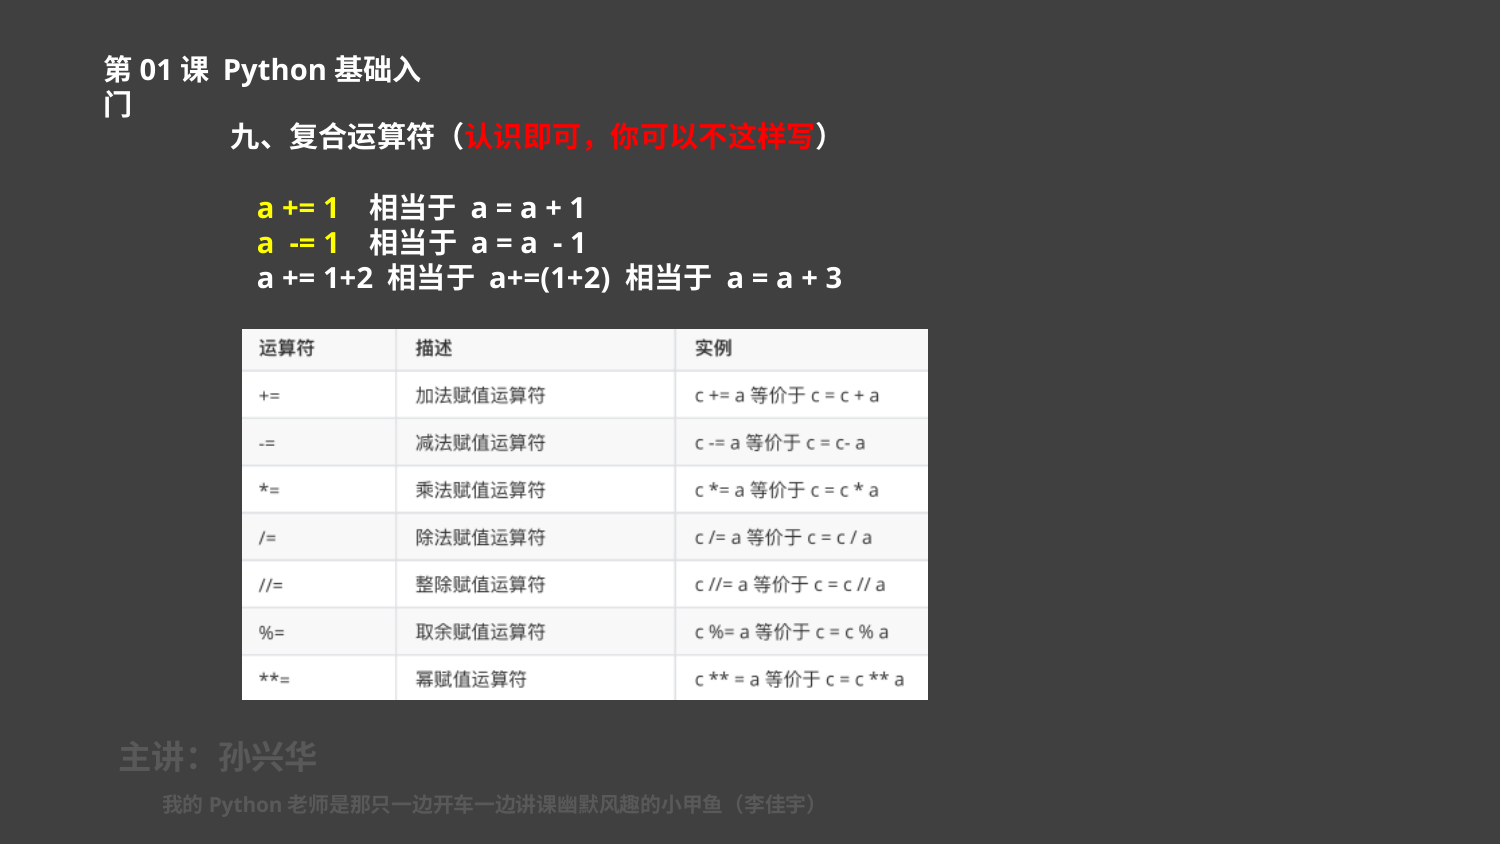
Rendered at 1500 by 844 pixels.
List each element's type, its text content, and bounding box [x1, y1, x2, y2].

text_box 九、复合运算符（认识即可，你可以不这样写） [216, 110, 869, 161]
text_box 第01课 Python基础入门 [88, 43, 455, 129]
picture [241, 328, 928, 701]
text_box a += 1 相当于 a = a + 1 a -= 1 相当于 a = a - 1 a += 1+2 相当于 a+=(1+2) 相当于 a = a + 3 [242, 182, 1400, 302]
